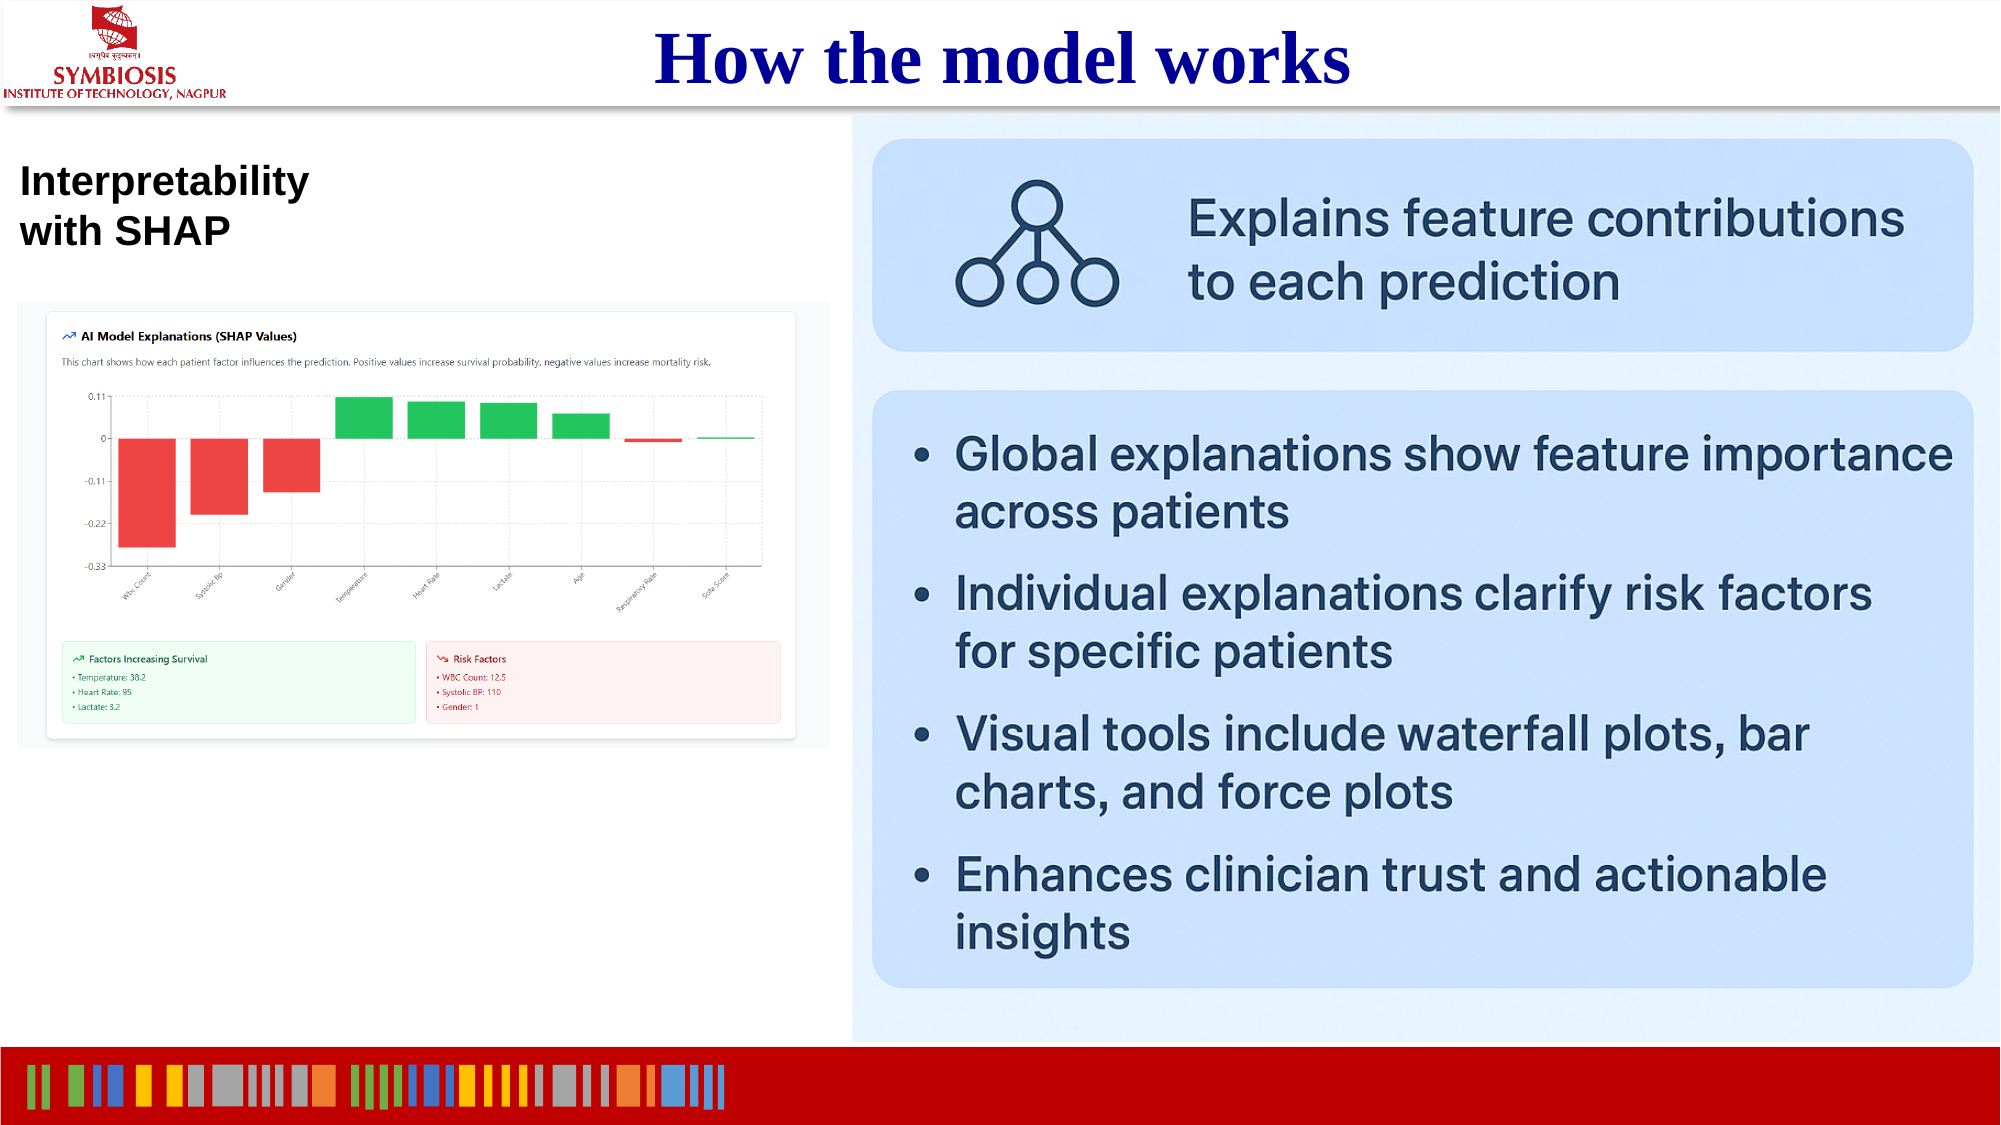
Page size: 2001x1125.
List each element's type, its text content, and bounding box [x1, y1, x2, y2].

picture [4, 5, 226, 101]
text_box Interpretability with SHAP [5, 146, 351, 262]
picture [852, 114, 2000, 1042]
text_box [27, 1064, 725, 1110]
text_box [0, 1047, 2000, 1125]
picture [17, 302, 829, 748]
text_box How the model works [3, 1, 2000, 106]
